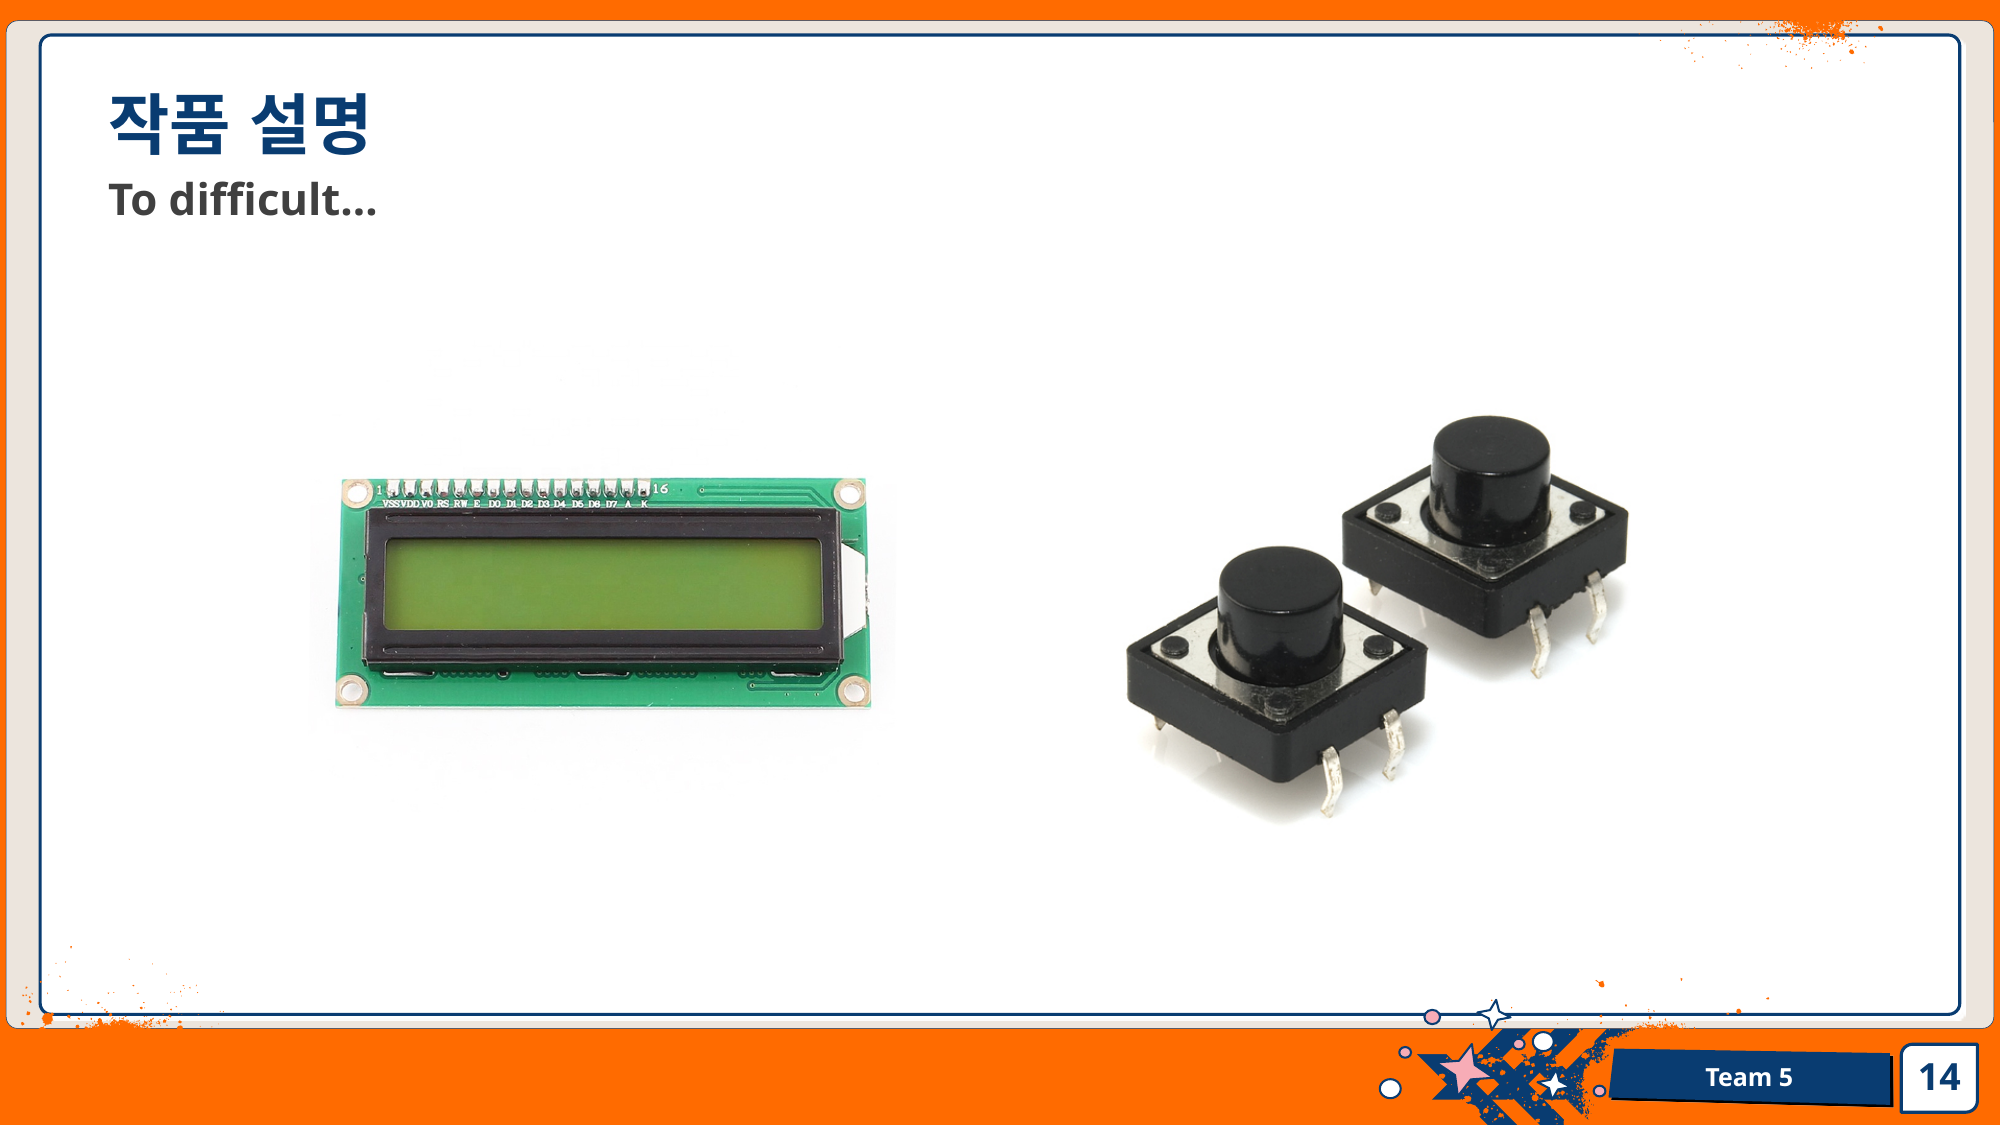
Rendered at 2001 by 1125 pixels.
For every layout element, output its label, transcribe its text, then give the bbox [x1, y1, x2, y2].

title 작품 설명 [108, 91, 1891, 165]
list To difficult… [108, 177, 1891, 237]
picture [294, 286, 911, 903]
picture [1071, 322, 1674, 867]
slide_number 14 [1899, 1042, 1979, 1114]
